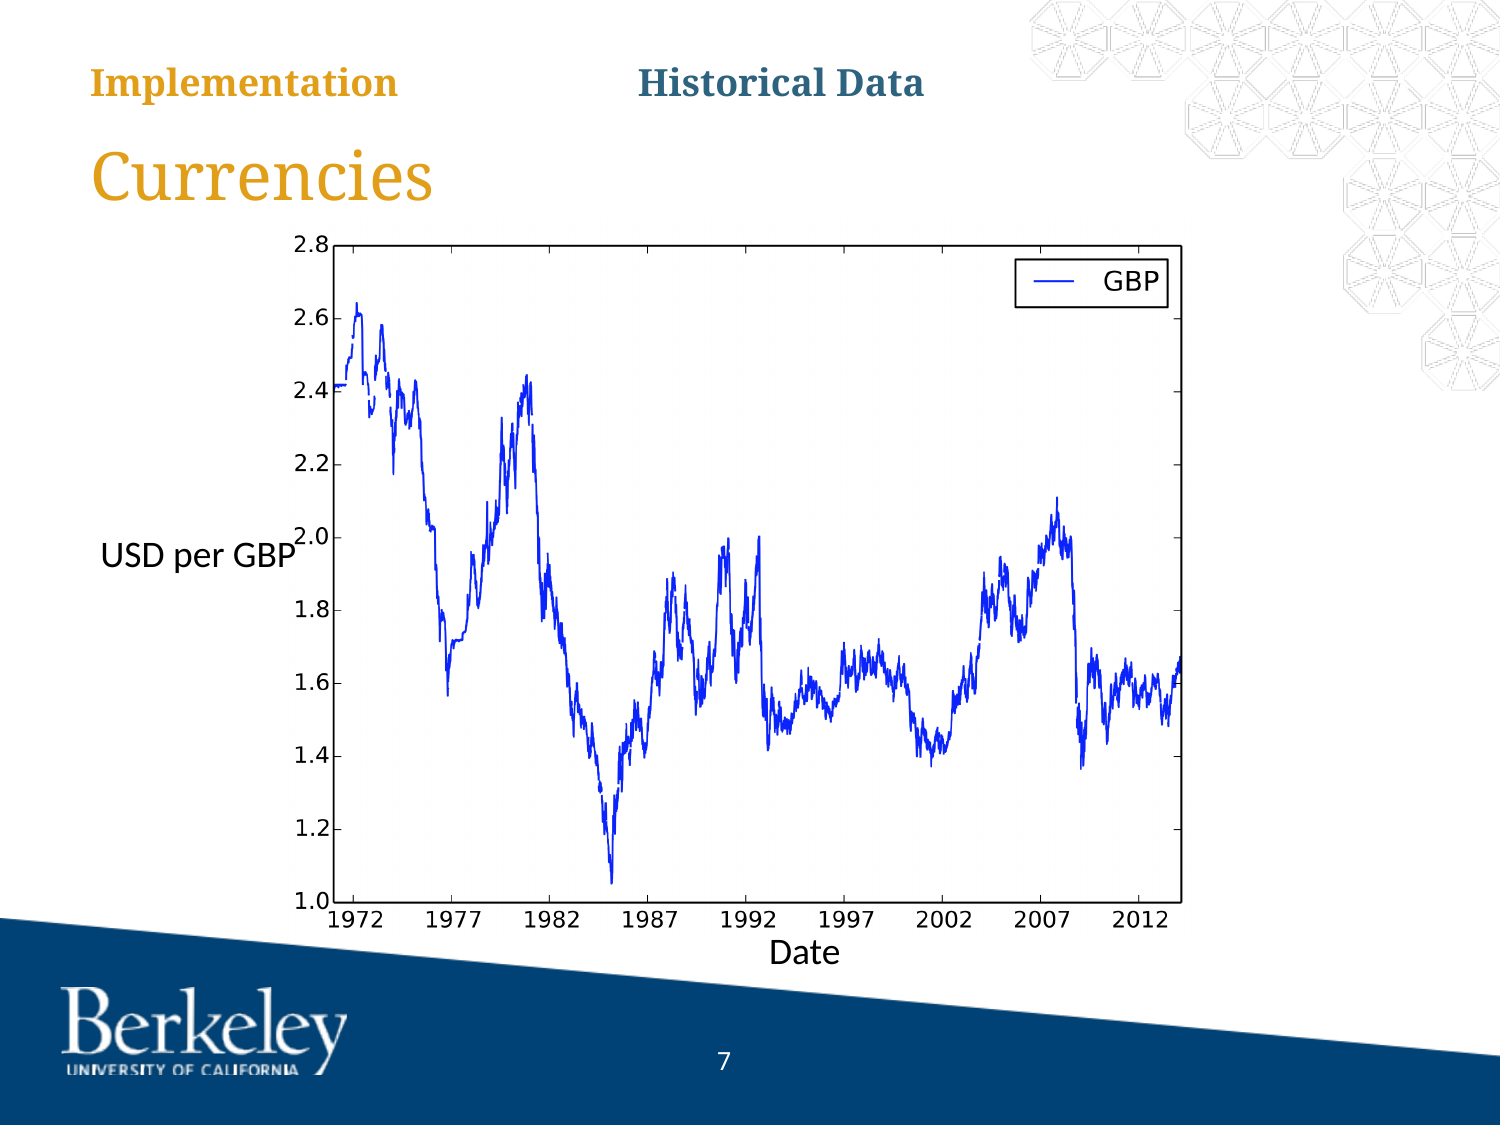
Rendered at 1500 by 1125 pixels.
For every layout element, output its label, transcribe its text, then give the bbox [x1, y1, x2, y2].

list Historical Data [622, 51, 991, 132]
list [274, 218, 1209, 940]
title Currencies [75, 128, 1300, 219]
list Implementation [75, 51, 622, 132]
text_box Date [754, 947, 856, 980]
text_box USD per GBP [85, 522, 269, 583]
